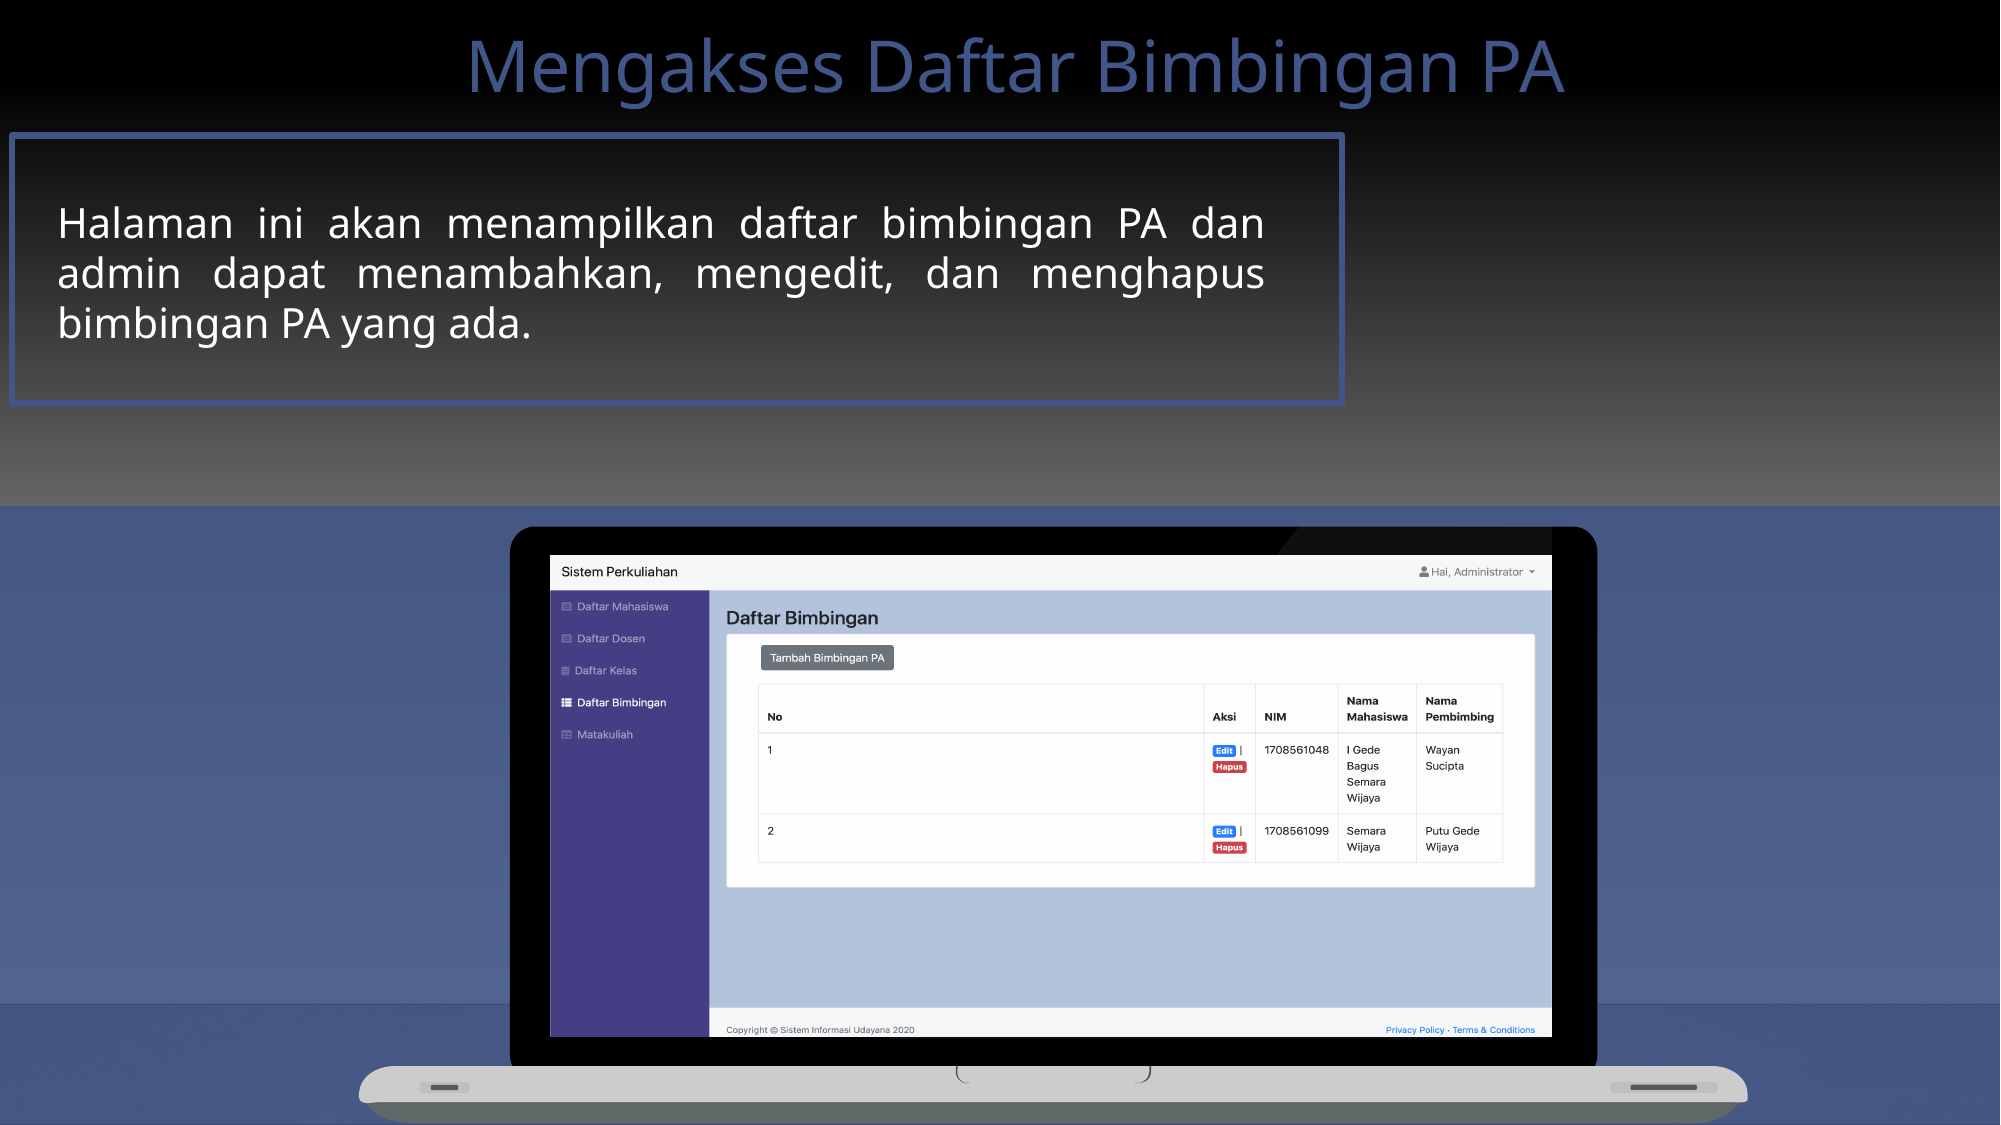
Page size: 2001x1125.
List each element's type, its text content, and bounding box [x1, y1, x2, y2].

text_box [352, 521, 1752, 1125]
text_box [0, 505, 2000, 1125]
picture [550, 555, 1553, 1037]
text_box [10, 134, 1344, 405]
list Mengakses Daftar Bimbingan PA [66, 0, 1965, 115]
